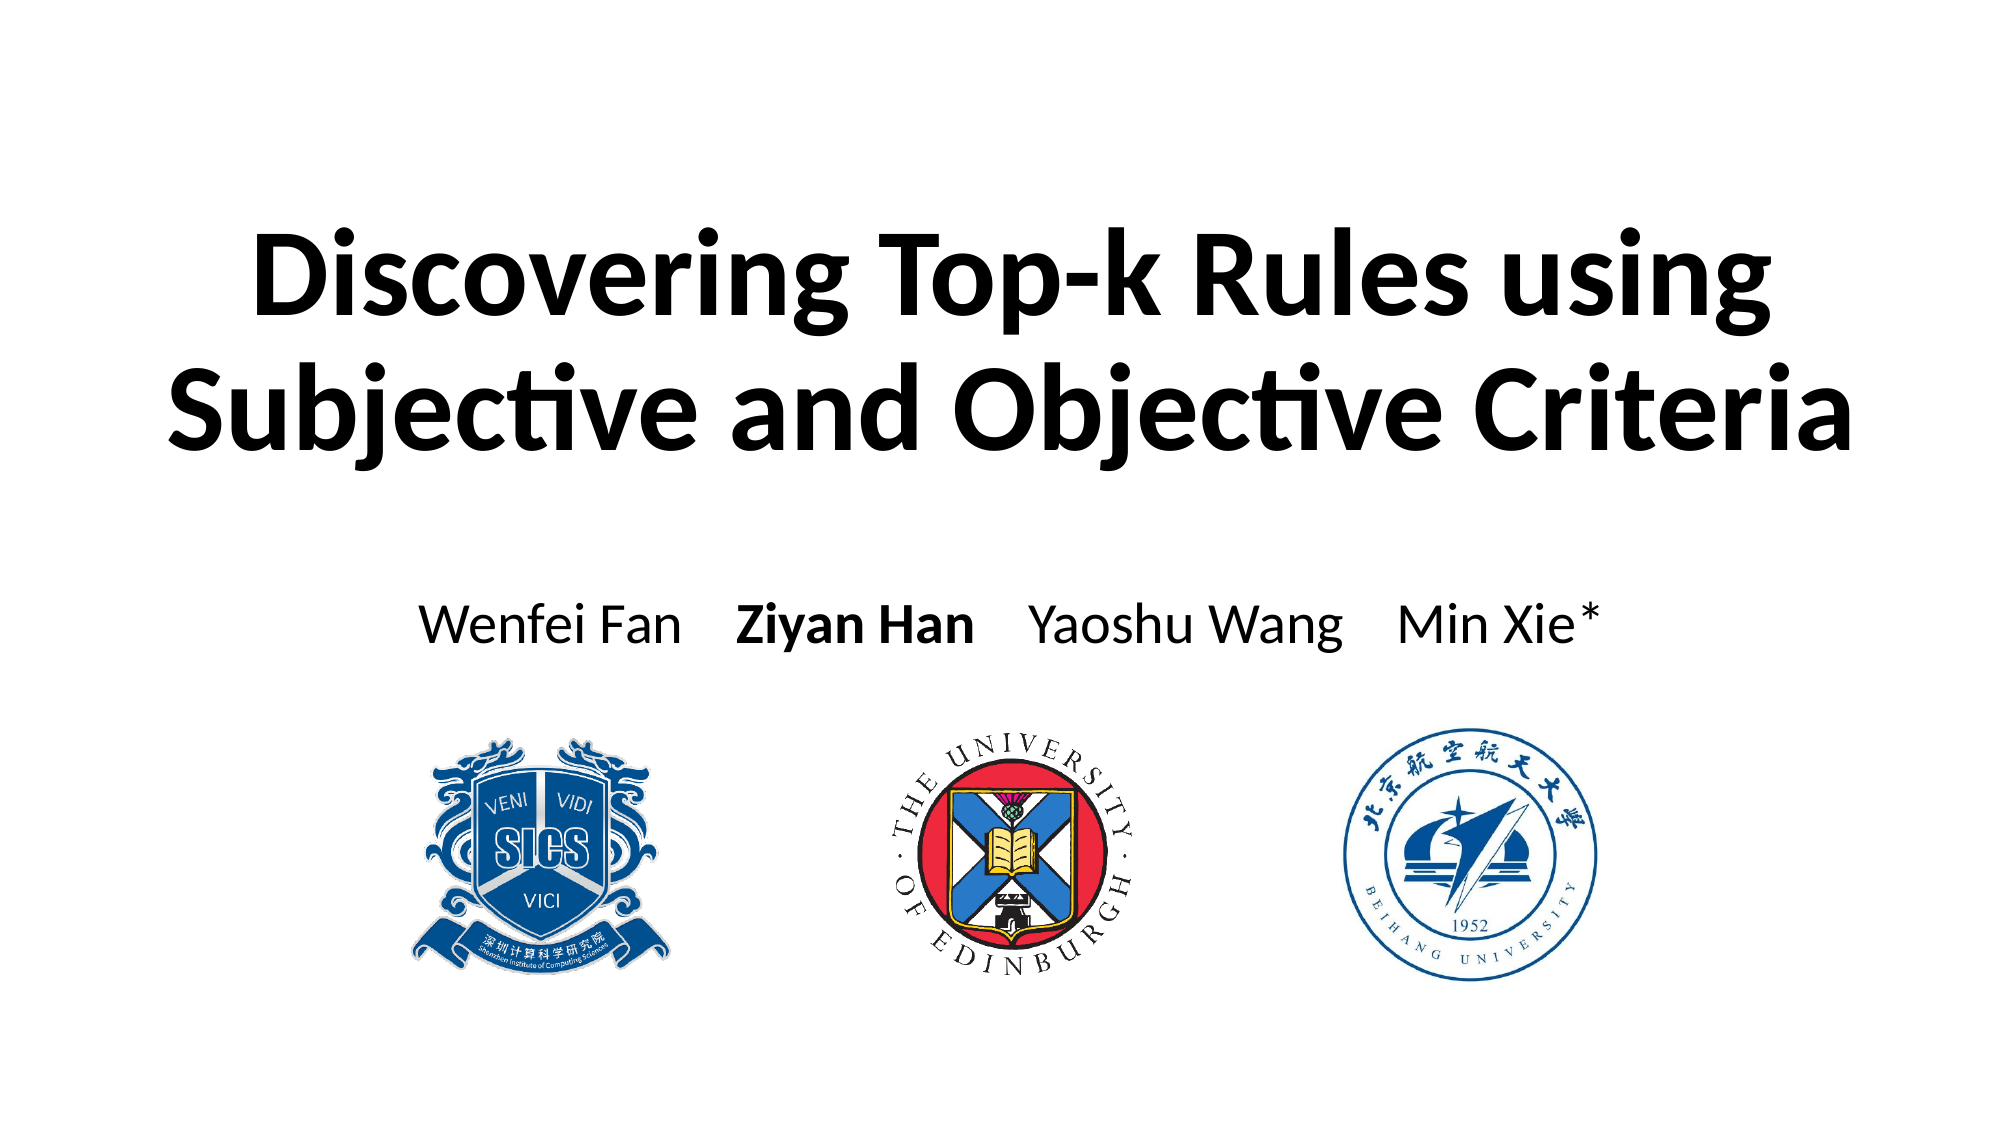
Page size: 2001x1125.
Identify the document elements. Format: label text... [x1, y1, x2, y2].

title Discovering Top-k Rules using Subjective and Objective Criteria [105, 169, 1920, 516]
text_box Wenfei Fan Ziyan Han Yaoshu Wang Min Xie* [360, 570, 1665, 672]
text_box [401, 726, 1599, 983]
